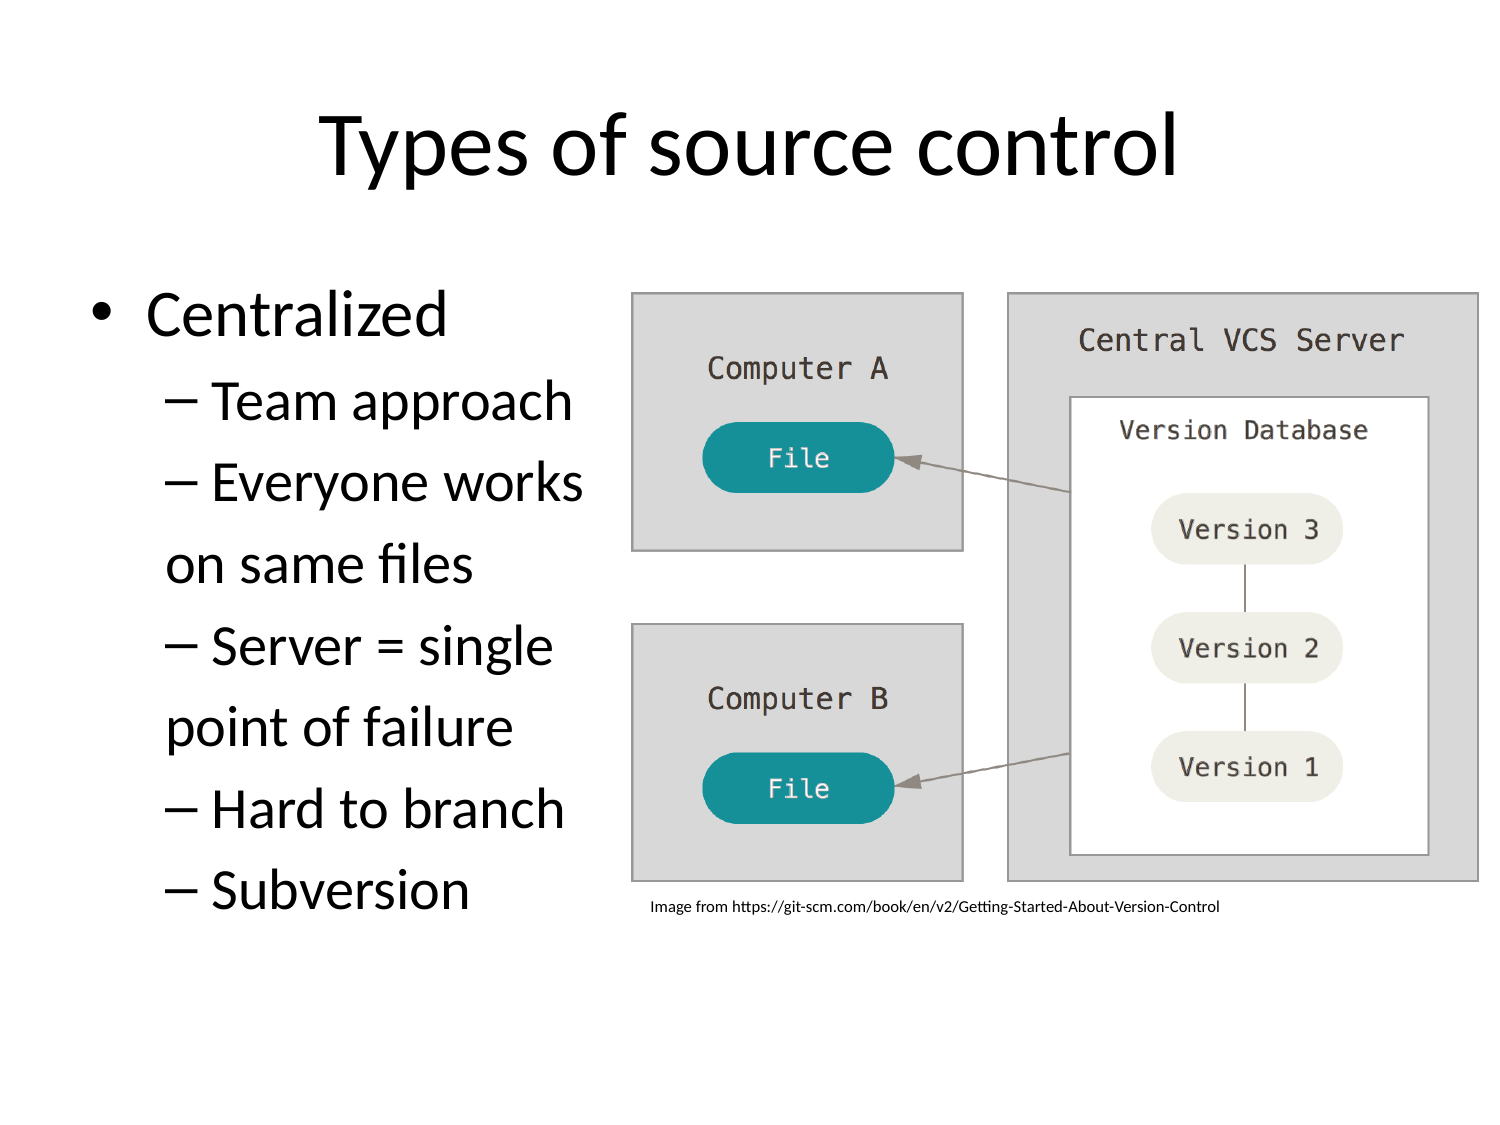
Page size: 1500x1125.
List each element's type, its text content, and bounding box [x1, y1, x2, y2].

title Types of source control [75, 45, 1425, 233]
picture [630, 292, 1481, 884]
text_box Image from https://git-scm.com/book/en/v2/Getting-Started-About-Version-Control [635, 892, 1236, 924]
list Centralized Team approach Everyone works on same files Server = single point of failure Hard to branch Subversion [75, 262, 1425, 1005]
